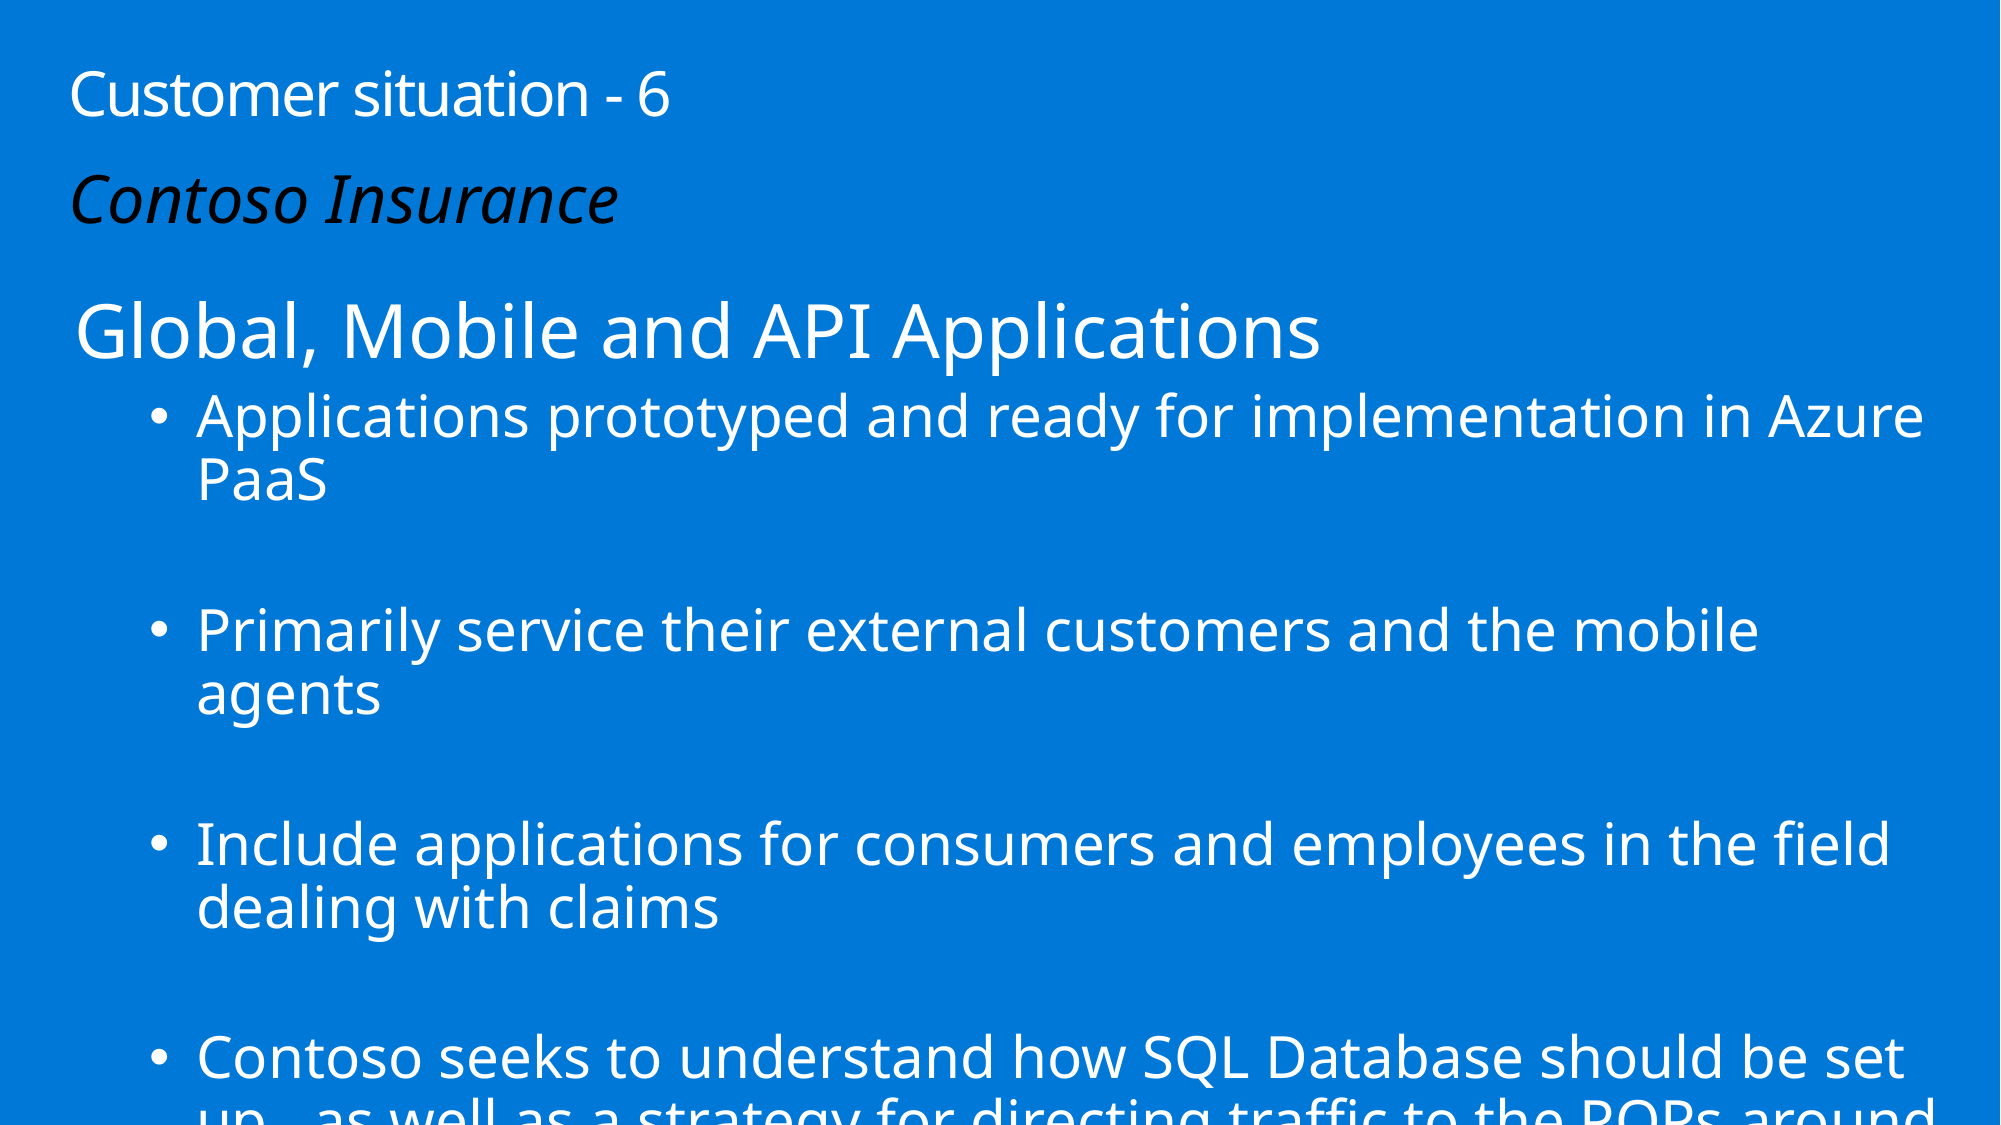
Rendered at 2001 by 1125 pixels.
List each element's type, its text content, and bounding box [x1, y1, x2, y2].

list Contoso Insurance [44, 196, 1957, 254]
text_box Global, Mobile and API Applications Applications prototyped and ready for implementation in Azure PaaS Primarily service their external customers and the mobile agents Include applications for consumers and employees in the field dealing with claims Contoso seeks to understand how SQL Database should be set up , as well as a strategy for directing traffic to the POPs around the world [44, 269, 1970, 1125]
title Customer situation - 6 [44, 47, 1957, 196]
